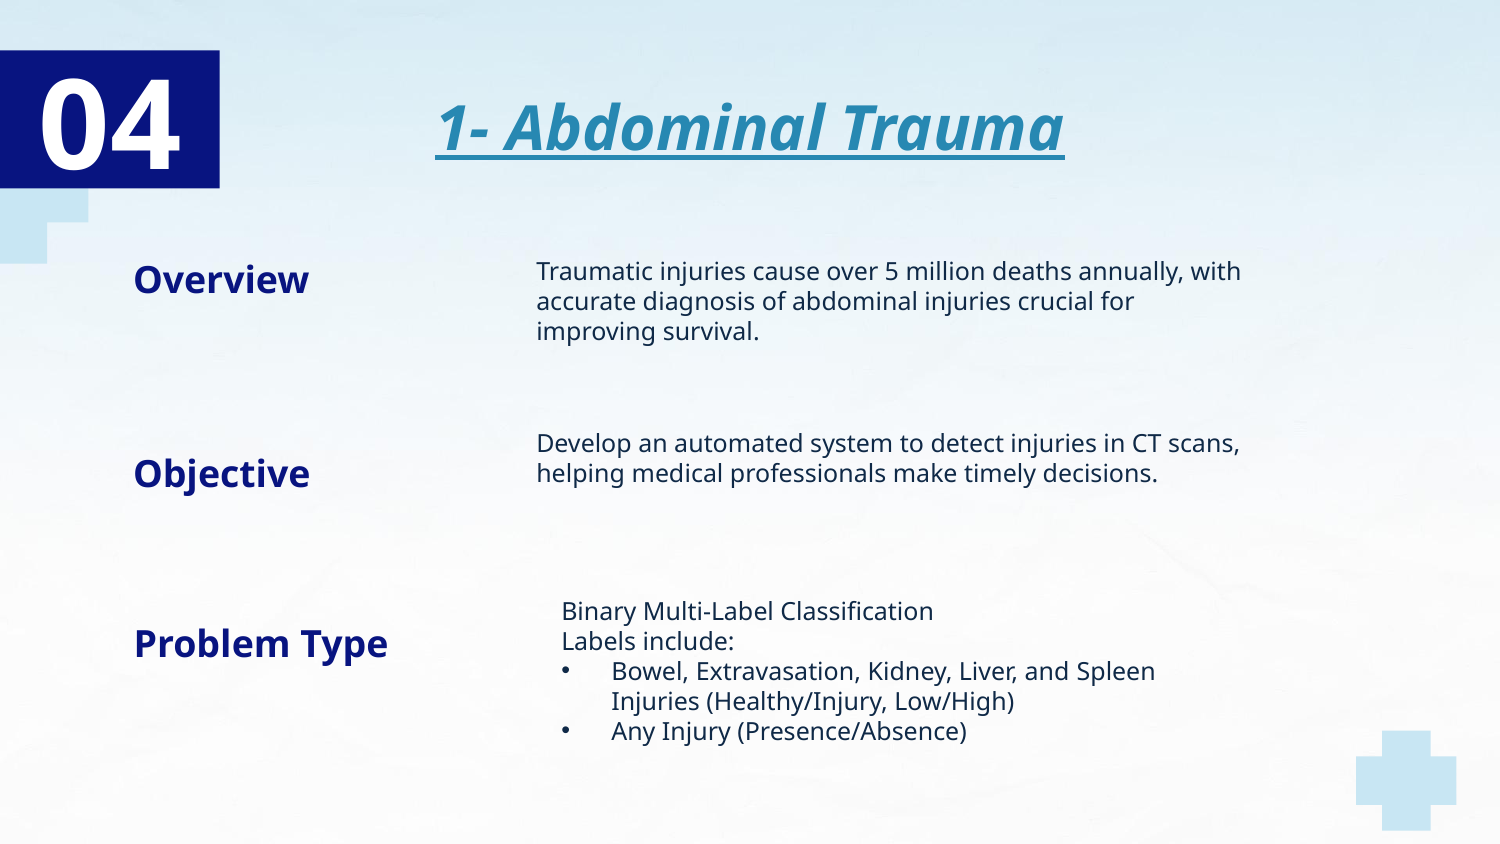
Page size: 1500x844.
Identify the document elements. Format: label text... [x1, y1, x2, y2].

subtitle Binary Multi-Label Classification Labels include: Bowel, Extravasation, Kidney, Liver, and Spleen Injuries (Healthy/Injury, Low/High) Any Injury (Presence/Absence) [521, 580, 1183, 742]
subtitle Objective [118, 434, 521, 510]
subtitle Traumatic injuries cause over 5 million deaths annually, with accurate diagnosis of abdominal injuries crucial for improving survival. [521, 240, 1259, 360]
subtitle Problem Type [118, 604, 576, 681]
picture [0, 0, 1500, 844]
subtitle Overview [118, 240, 521, 317]
text_box 04 [0, 50, 220, 189]
title 1- Abdominal Trauma [220, 72, 1382, 167]
subtitle Develop an automated system to detect injuries in CT scans, helping medical professionals make timely decisions. [521, 412, 1259, 532]
